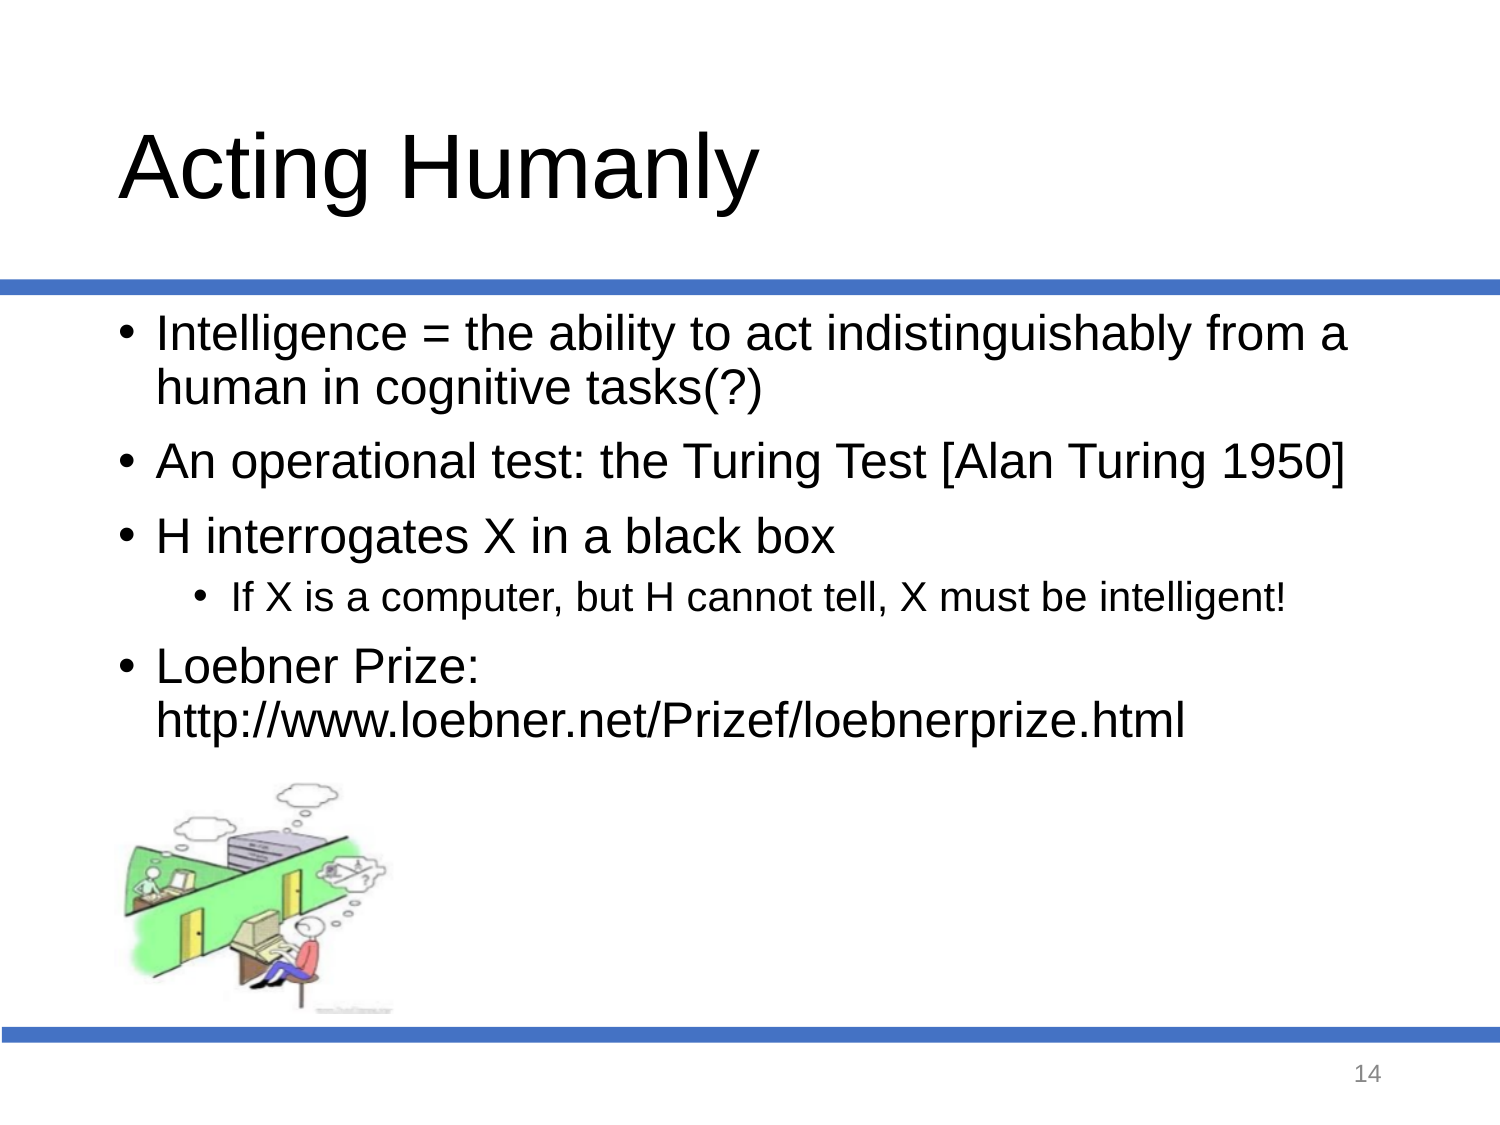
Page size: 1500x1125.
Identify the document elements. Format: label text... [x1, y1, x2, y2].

title Acting Humanly [103, 59, 1397, 278]
picture [102, 761, 406, 1014]
slide_number ‹#› [1059, 1042, 1397, 1103]
list Intelligence = the ability to act indistinguishably from a human in cognitive tasks(?) An operational test: the Turing Test [Alan Turing 1950] H interrogates X in a black box If X is a computer, but H cannot tell, X must be intelligent! Loebner Prize: http://www.loebner.net/Prizef/loebnerprize.html [103, 299, 1397, 1014]
